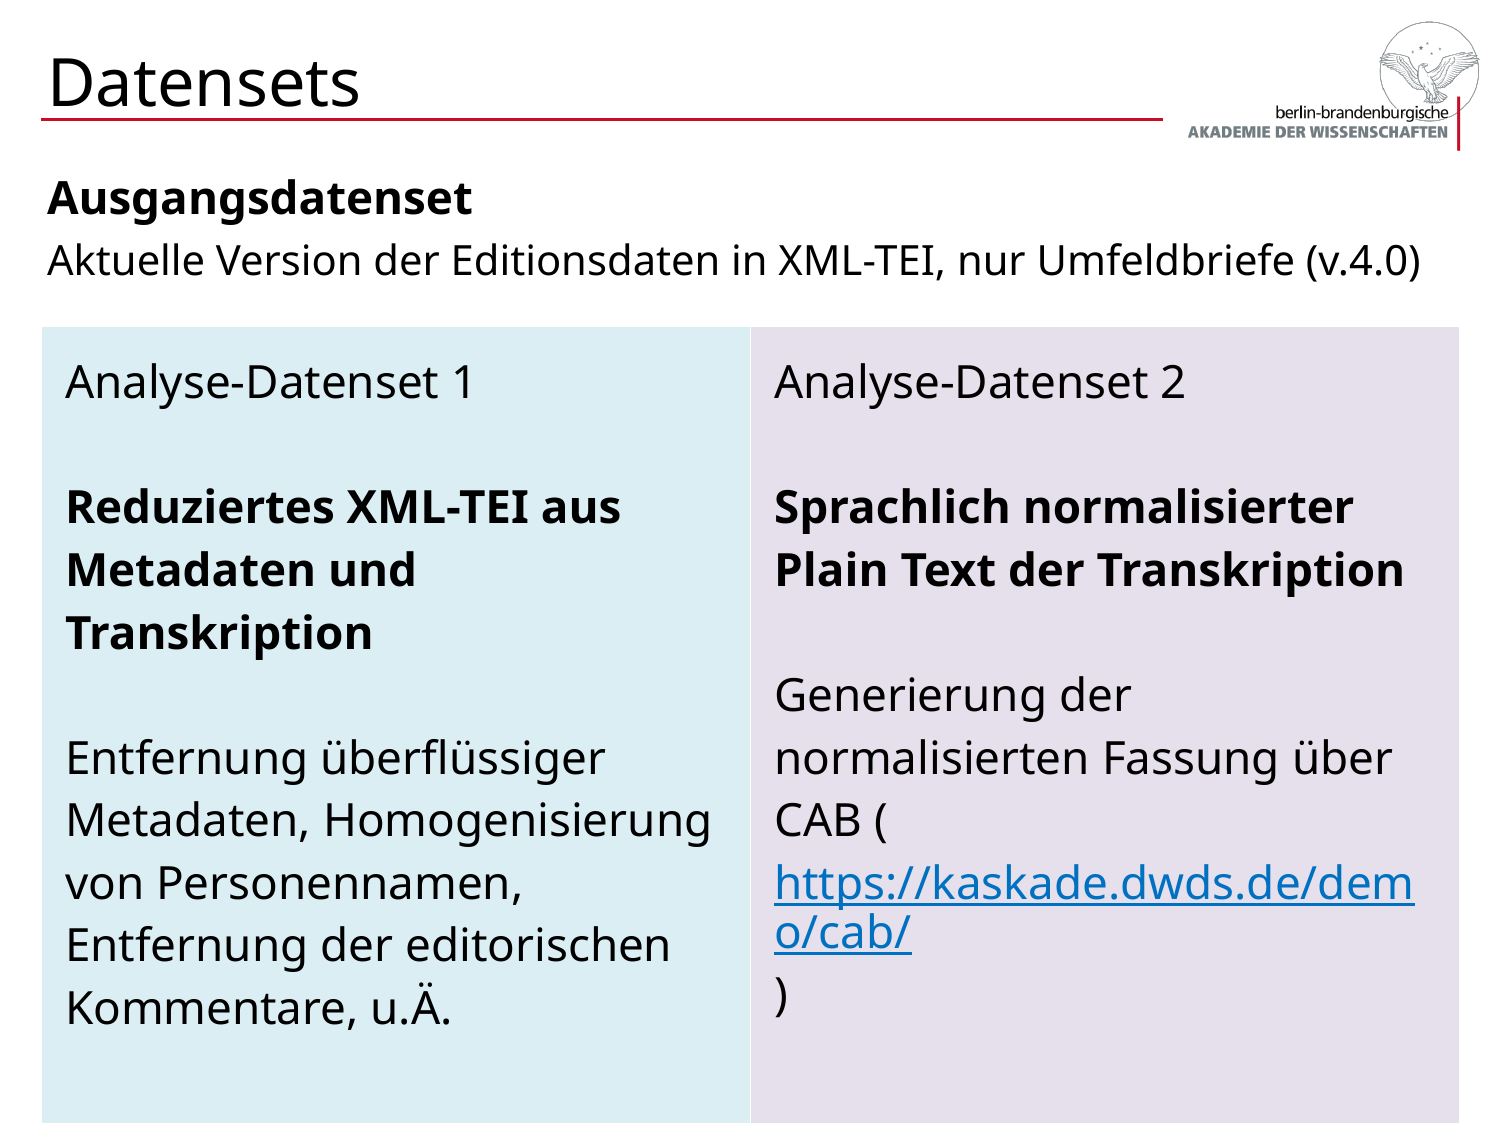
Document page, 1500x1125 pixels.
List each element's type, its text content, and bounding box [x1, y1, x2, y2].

table_header Analyse-Datenset 1 Reduziertes XML-TEI aus Metadaten und Transkription Entfernung überflüssiger Metadaten, Homogenisierung von Personennamen, Entfernung der editorischen Kommentare, u.Ä. [42, 327, 750, 1123]
table_header Analyse-Datenset 2 Sprachlich normalisierter Plain Text der Transkription Generierung der normalisierten Fassung über CAB (https://kaskade.dwds.de/demo/cab/) [751, 327, 1459, 1123]
title Datensets [41, 8, 1164, 120]
picture [1166, 8, 1500, 164]
list Ausgangsdatenset Aktuelle Version der Editionsdaten in XML-TEI, nur Umfeldbriefe (v.4.0) [41, 149, 1460, 325]
